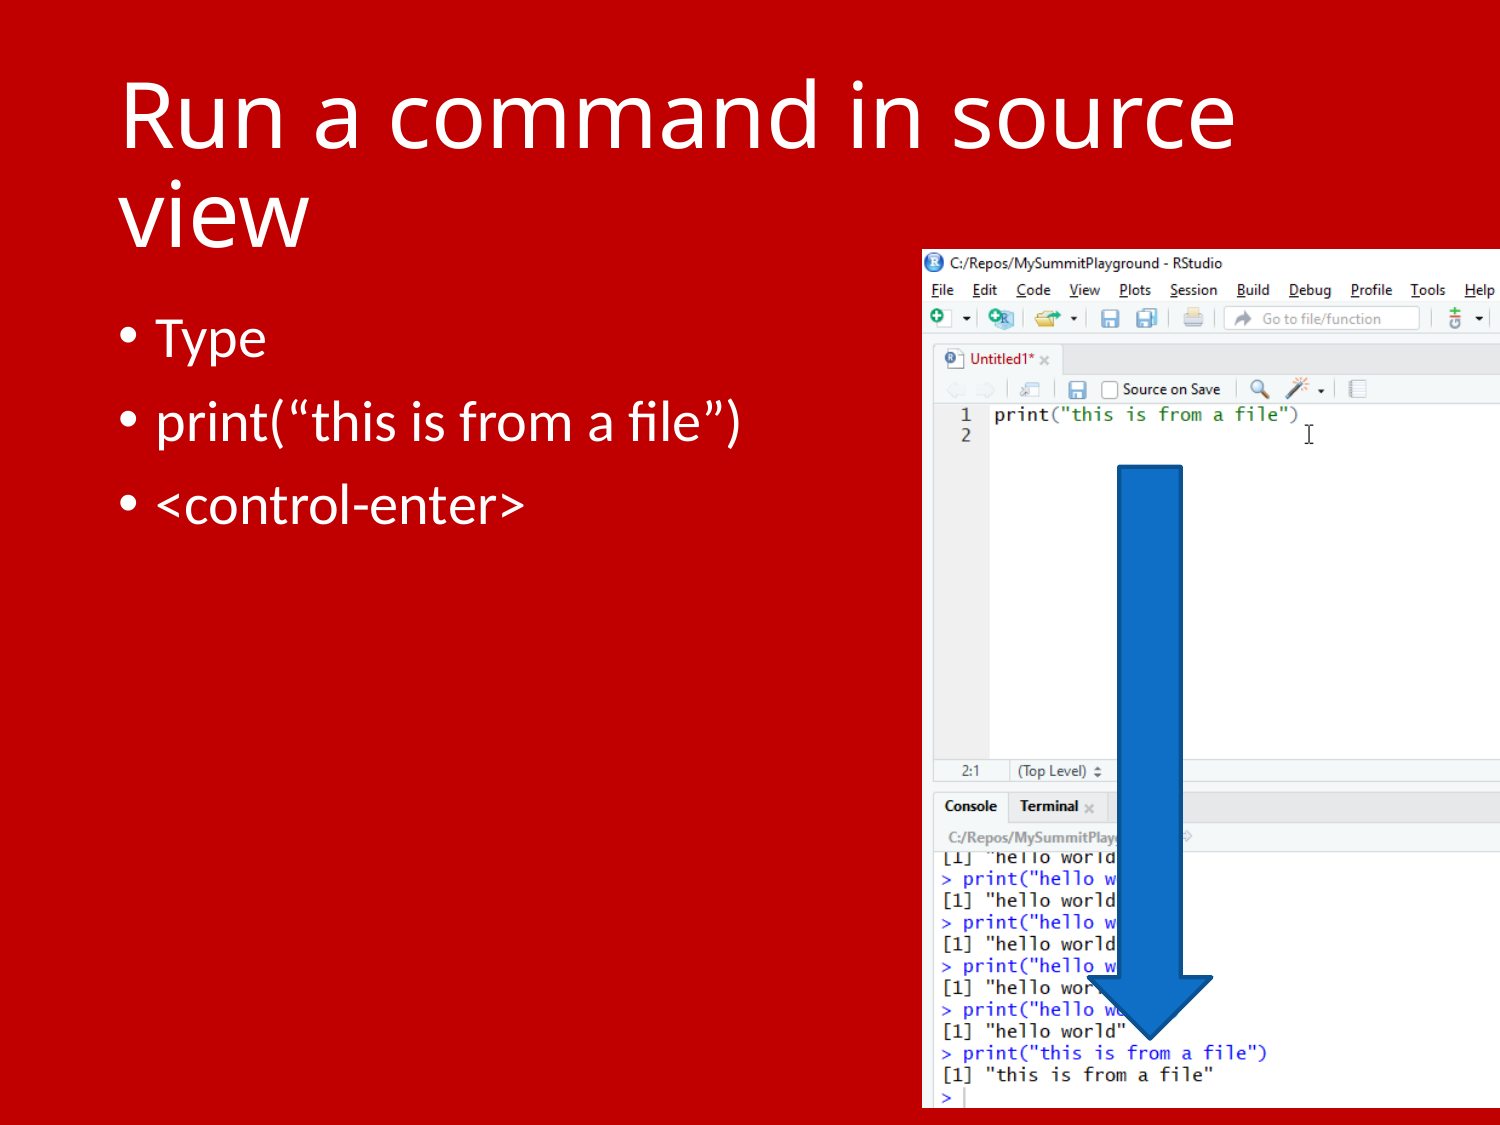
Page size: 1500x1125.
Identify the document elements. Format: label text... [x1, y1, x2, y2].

picture [922, 249, 1500, 1108]
title Run a command in source view [103, 59, 1397, 278]
list Type print(“this is from a file”) <control-enter> [103, 299, 917, 1014]
